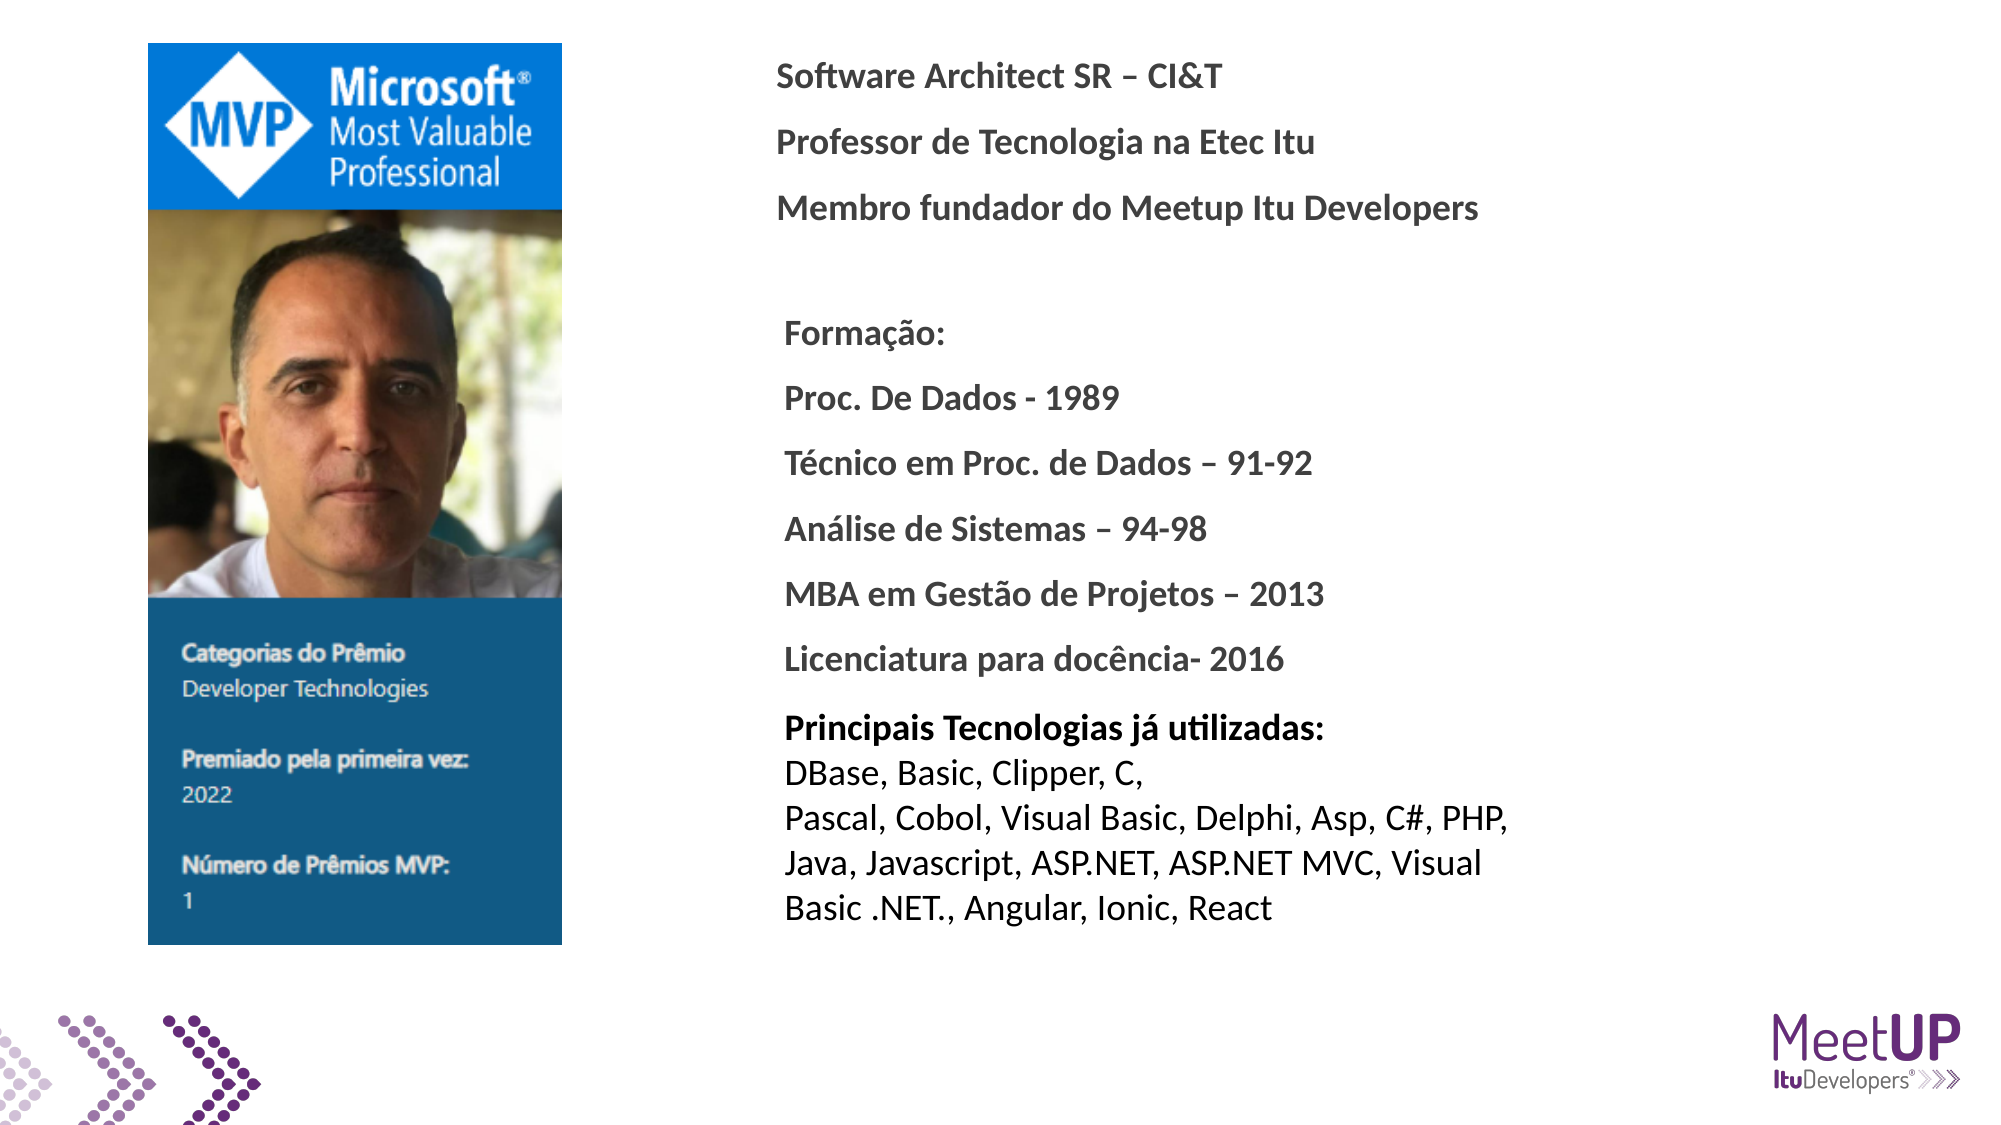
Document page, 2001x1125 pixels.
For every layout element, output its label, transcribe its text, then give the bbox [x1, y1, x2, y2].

picture [148, 43, 562, 945]
picture [1763, 998, 1967, 1101]
picture [0, 998, 278, 1125]
text_box Software Architect SR – CI&T Professor de Tecnologia na Etec Itu Membro fundador do Meetup Itu Developers [761, 43, 1533, 429]
text_box Formação: Proc. De Dados - 1989 Técnico em Proc. de Dados – 91-92 Análise de Sistemas – 94-98 MBA em Gestão de Projetos – 2013 Licenciatura para docência- 2016 [769, 301, 1541, 687]
text_box Principais Tecnologias já utilizadas: DBase, Basic, Clipper, C, Pascal, Cobol, Visual Basic, Delphi, Asp, C#, PHP, Java, Javascript, ASP.NET, ASP.NET MVC, Visual Basic .NET., Angular, Ionic, React [769, 695, 1545, 936]
